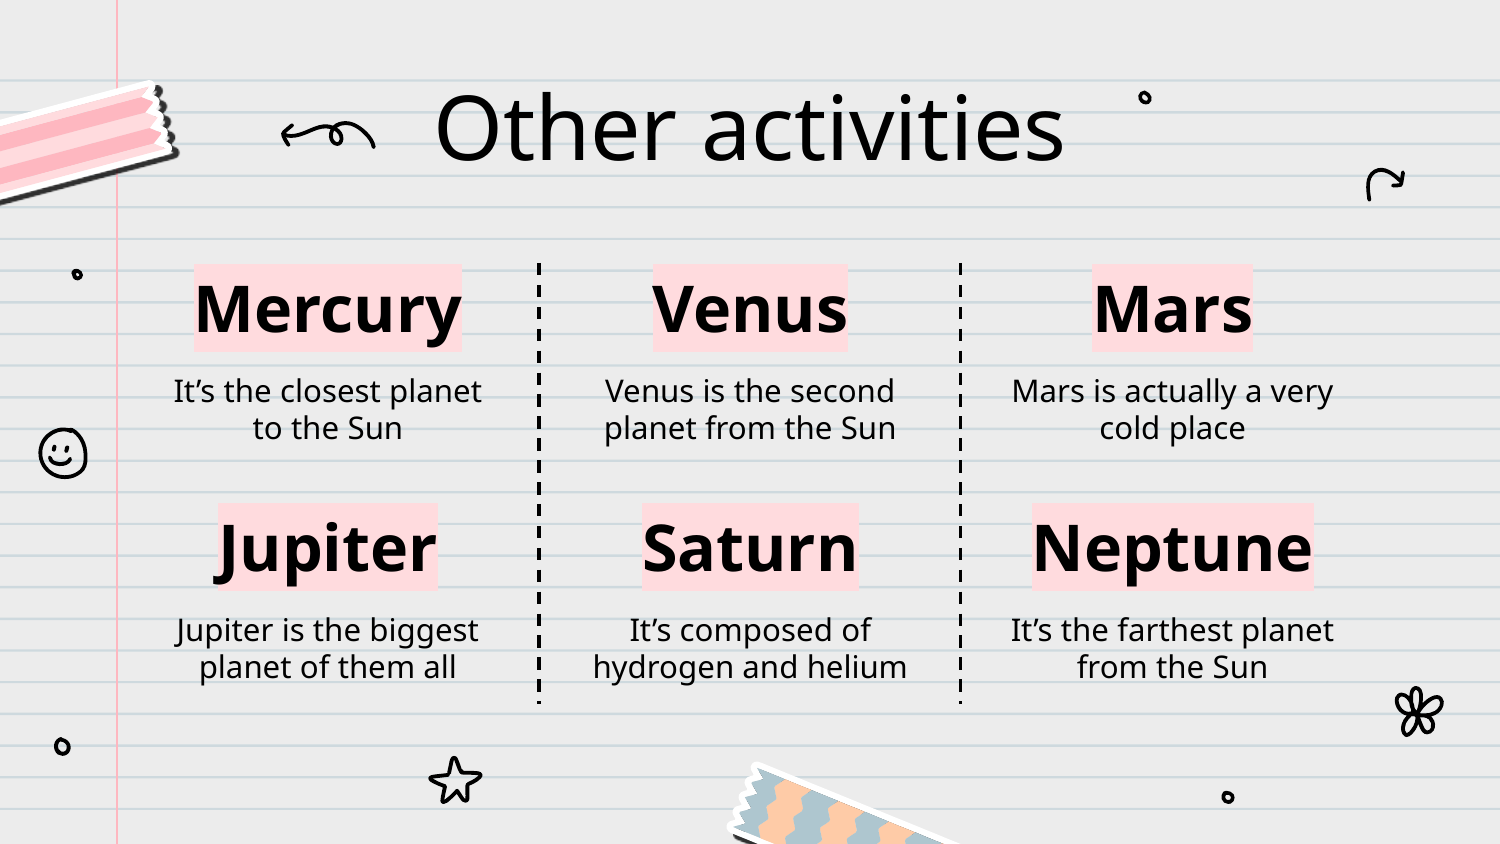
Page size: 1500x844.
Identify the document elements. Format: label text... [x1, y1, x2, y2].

title Jupiter [145, 509, 511, 578]
title Mars [990, 270, 1356, 339]
subtitle Mars is actually a very cold place [990, 339, 1356, 477]
title Neptune [990, 509, 1356, 578]
title Venus [568, 270, 933, 339]
subtitle It’s composed of hydrogen and helium [568, 578, 933, 716]
subtitle Venus is the second planet from the Sun [568, 339, 933, 477]
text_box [726, 800, 999, 844]
title Saturn [568, 509, 933, 578]
subtitle Jupiter is the biggest planet of them all [145, 578, 511, 716]
subtitle It’s the farthest planet from the Sun [990, 578, 1356, 716]
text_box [0, 79, 174, 222]
title Mercury [145, 270, 511, 339]
subtitle It’s the closest planet to the Sun [145, 339, 511, 477]
title Other activities [177, 88, 1383, 162]
